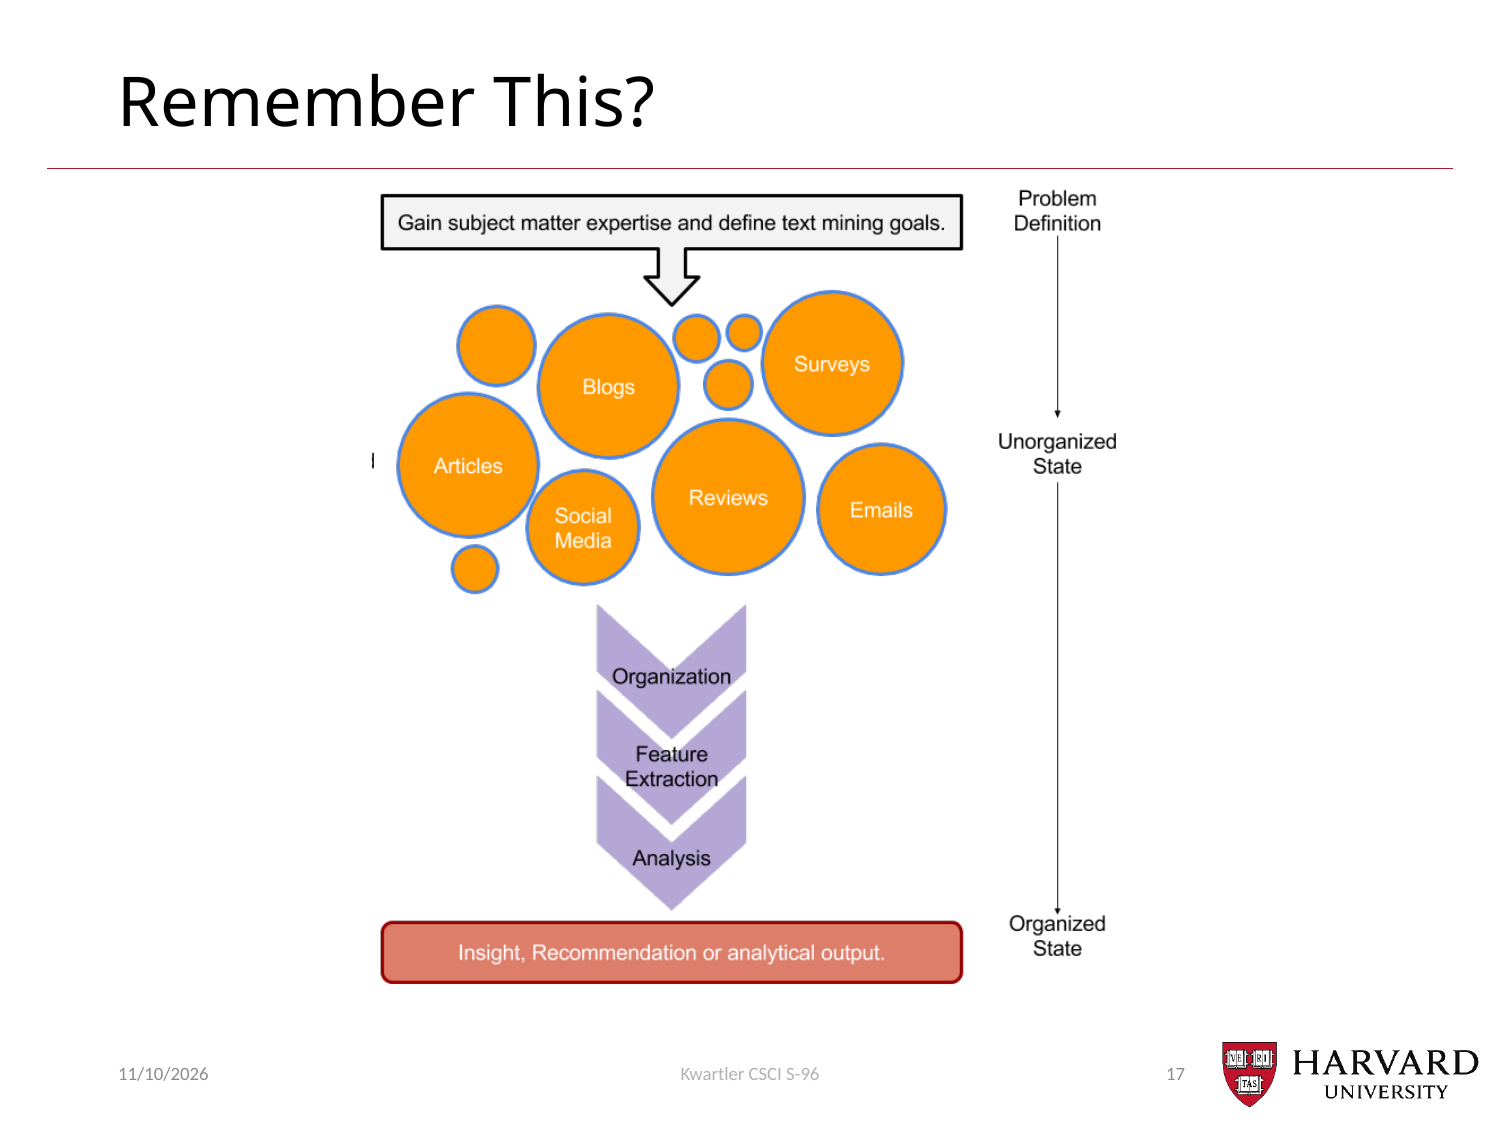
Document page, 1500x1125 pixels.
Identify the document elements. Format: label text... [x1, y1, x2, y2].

picture [371, 148, 1122, 1028]
title Remember This? [103, 59, 1397, 157]
picture [1200, 1024, 1500, 1125]
slide_number 17 [1059, 1042, 1200, 1103]
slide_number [103, 1042, 441, 1103]
footer Kwartler CSCI S-96 [496, 1042, 1004, 1103]
